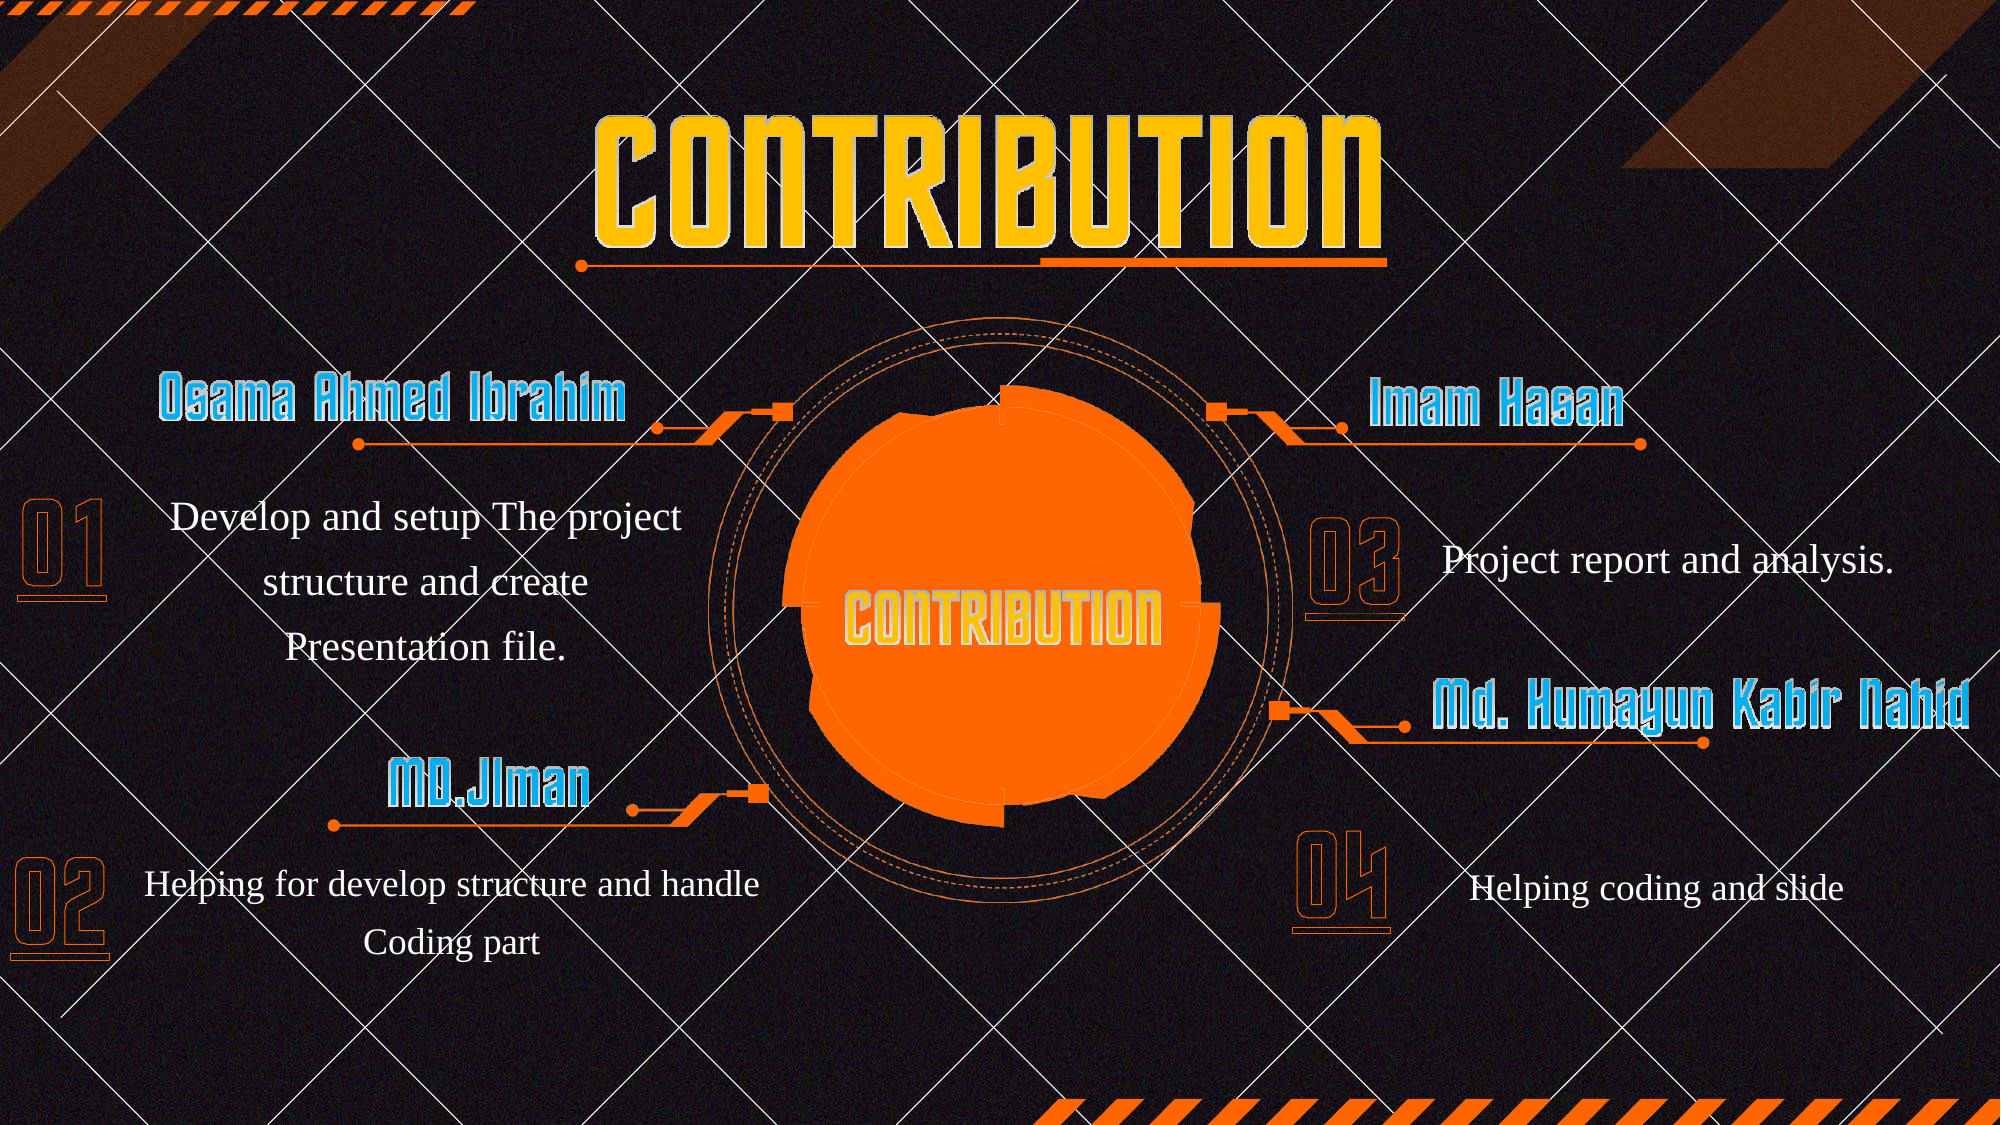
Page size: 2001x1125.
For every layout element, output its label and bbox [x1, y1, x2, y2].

text_box [9, 114, 1970, 961]
text_box [0, 0, 2000, 1125]
